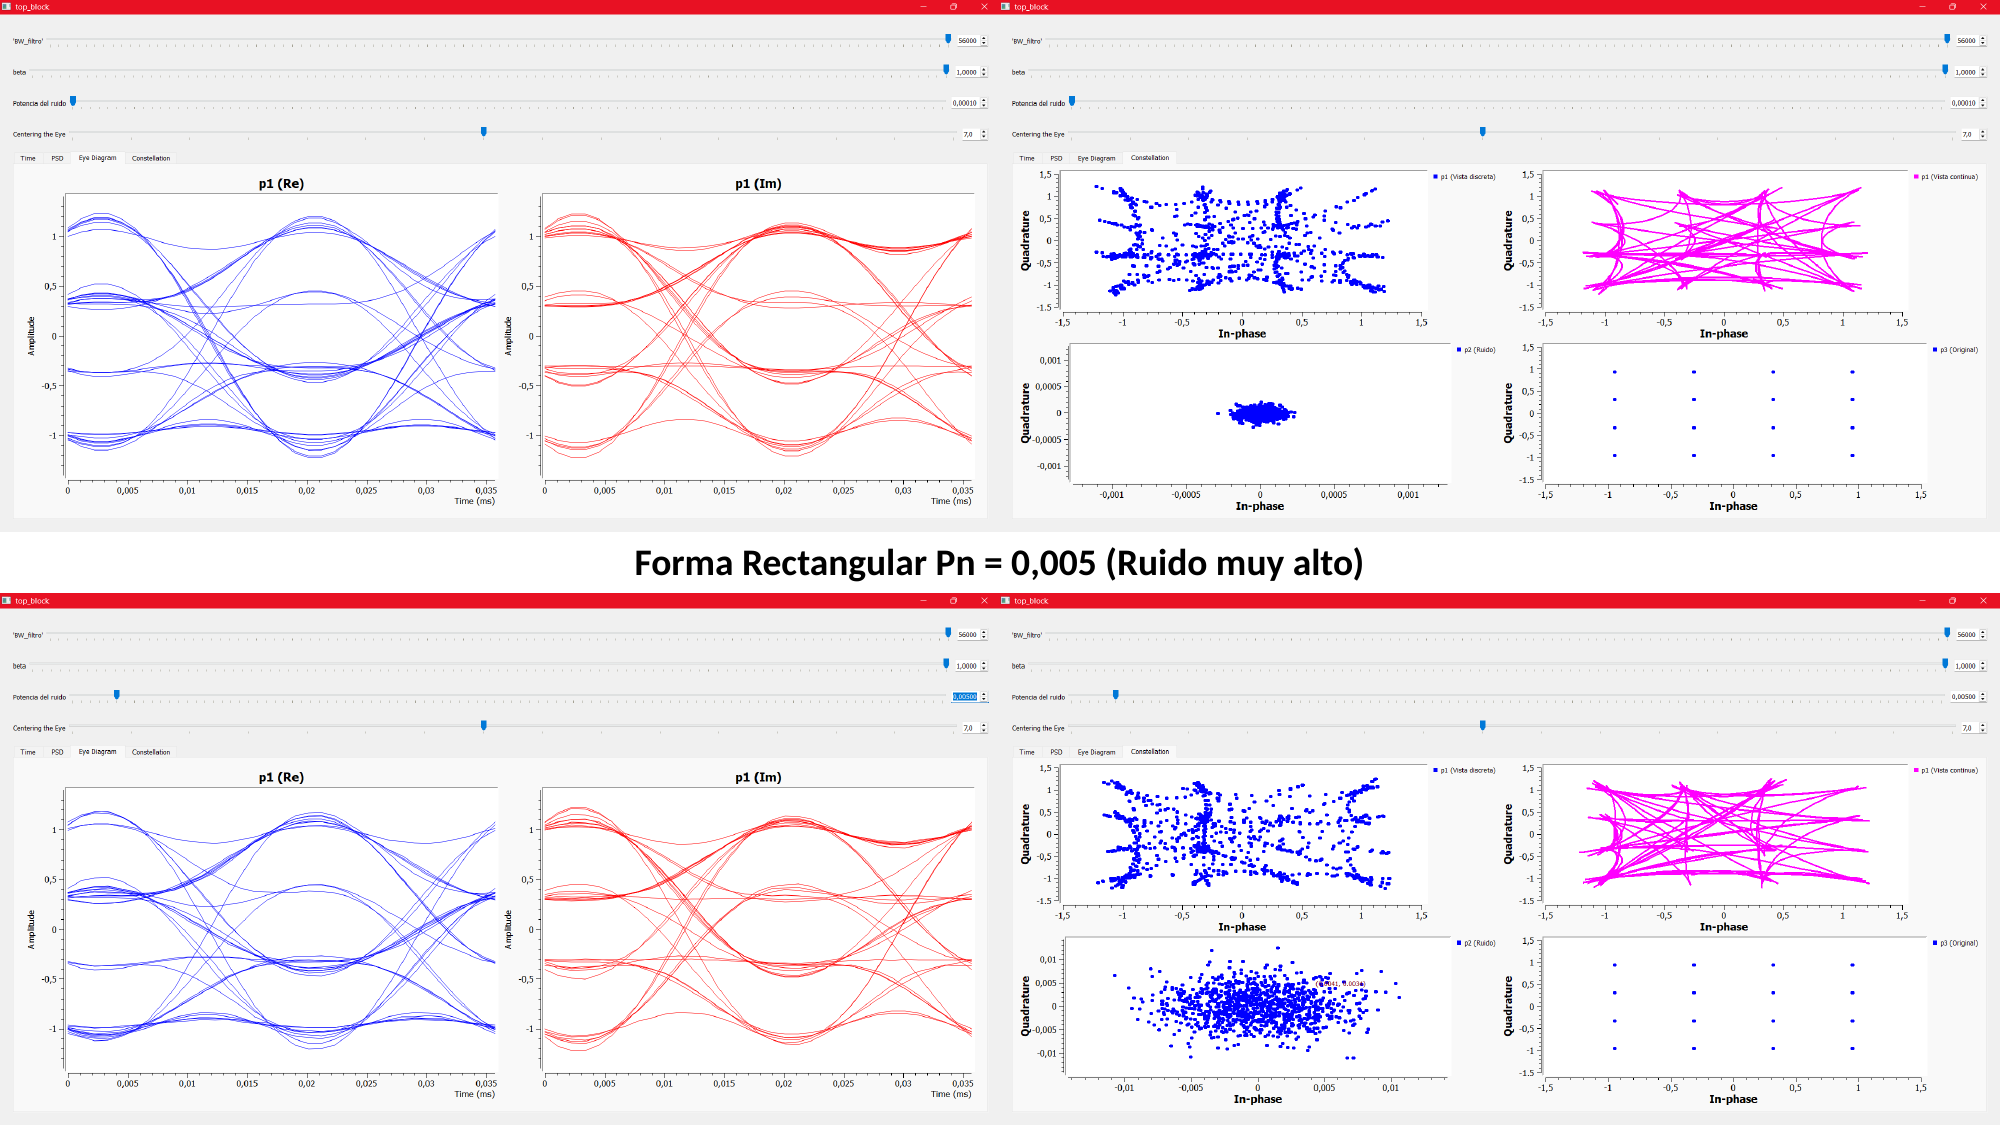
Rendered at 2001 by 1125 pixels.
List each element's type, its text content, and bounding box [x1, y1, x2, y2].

picture [0, 593, 2000, 1125]
text_box Forma Rectangular Pn = 0,005 (Ruido muy alto) [0, 532, 2000, 591]
picture [0, 0, 2000, 532]
